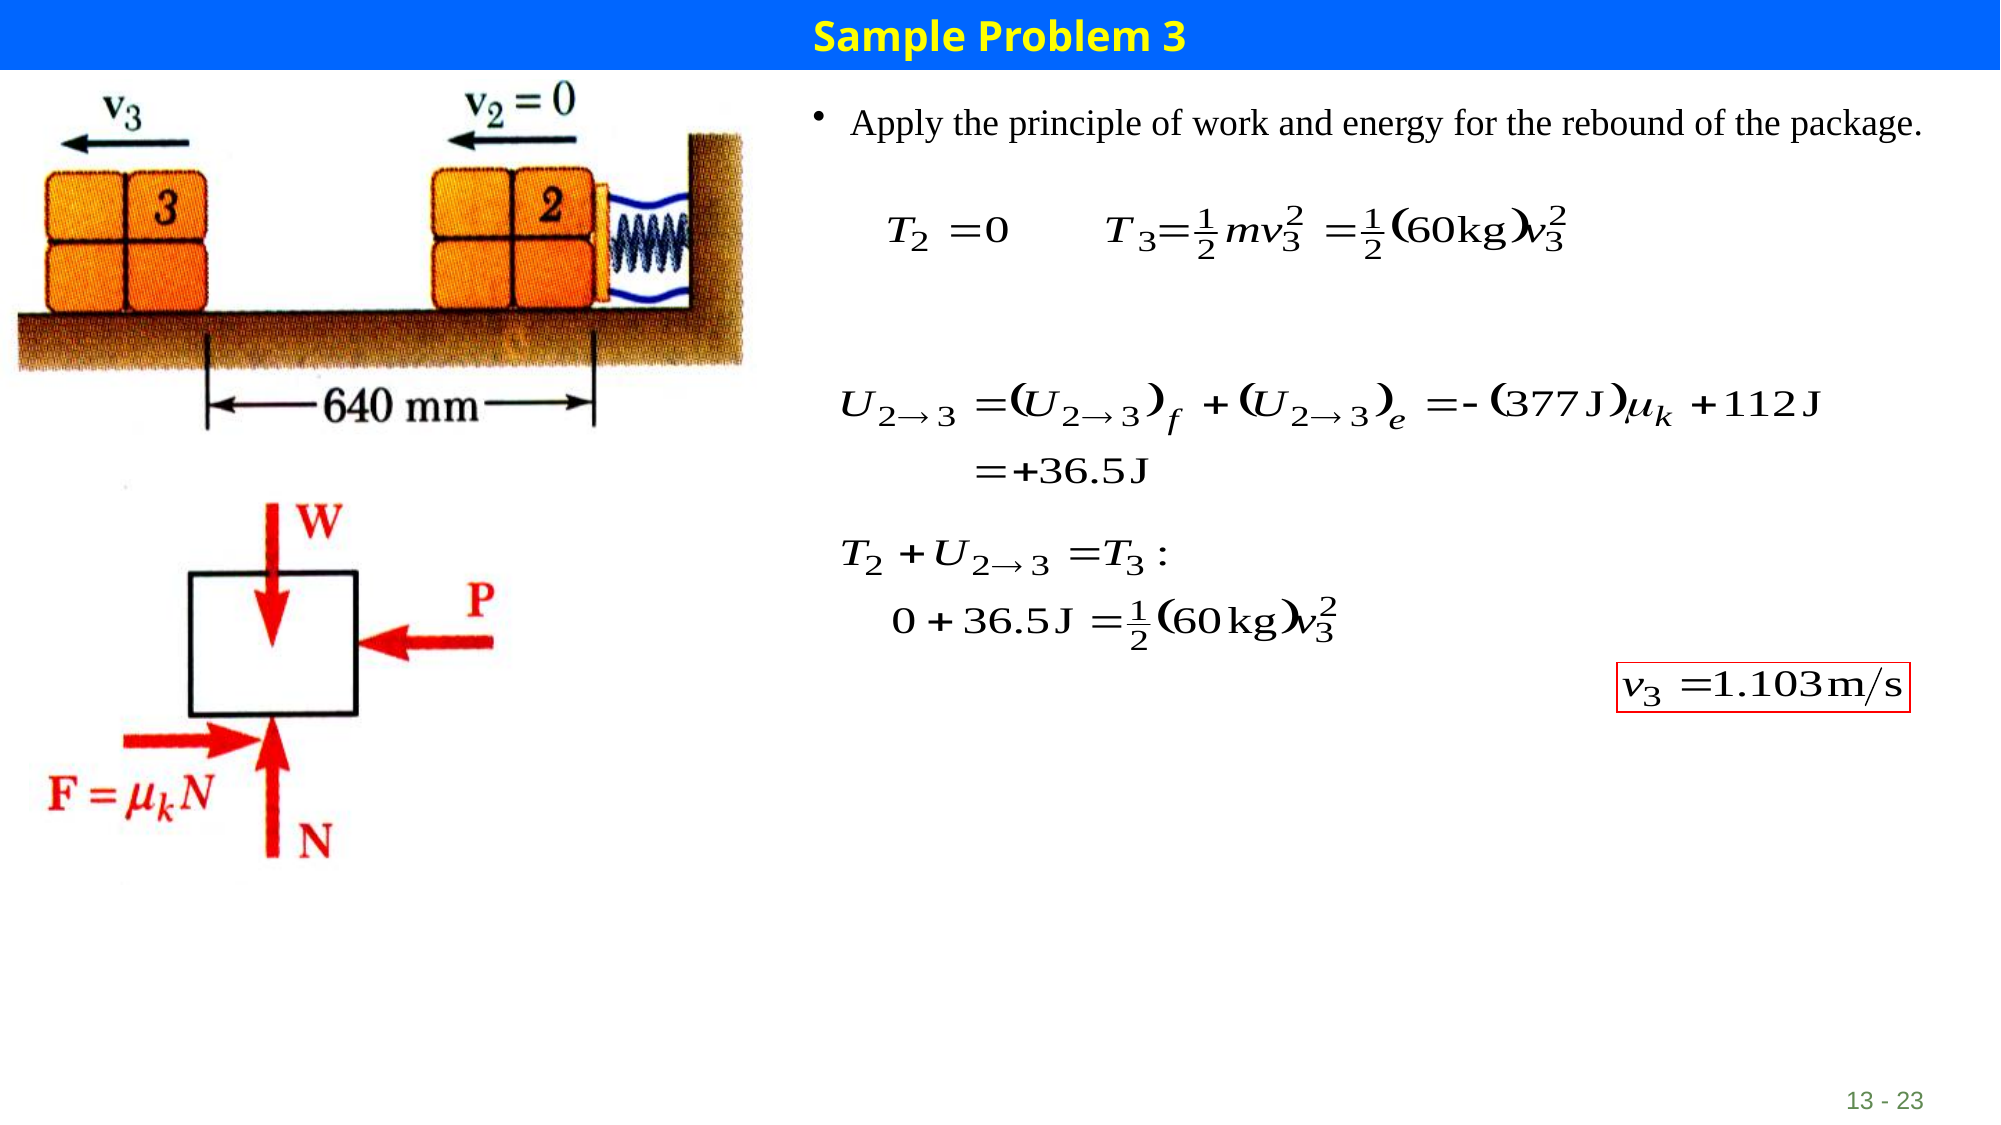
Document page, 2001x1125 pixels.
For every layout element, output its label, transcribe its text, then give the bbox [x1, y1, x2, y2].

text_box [29, 382, 1830, 885]
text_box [0, 79, 2000, 452]
slide_number 13 - 23 [1739, 1080, 1940, 1119]
text_box Sample Problem 3 [0, 0, 2000, 70]
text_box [837, 532, 1910, 712]
